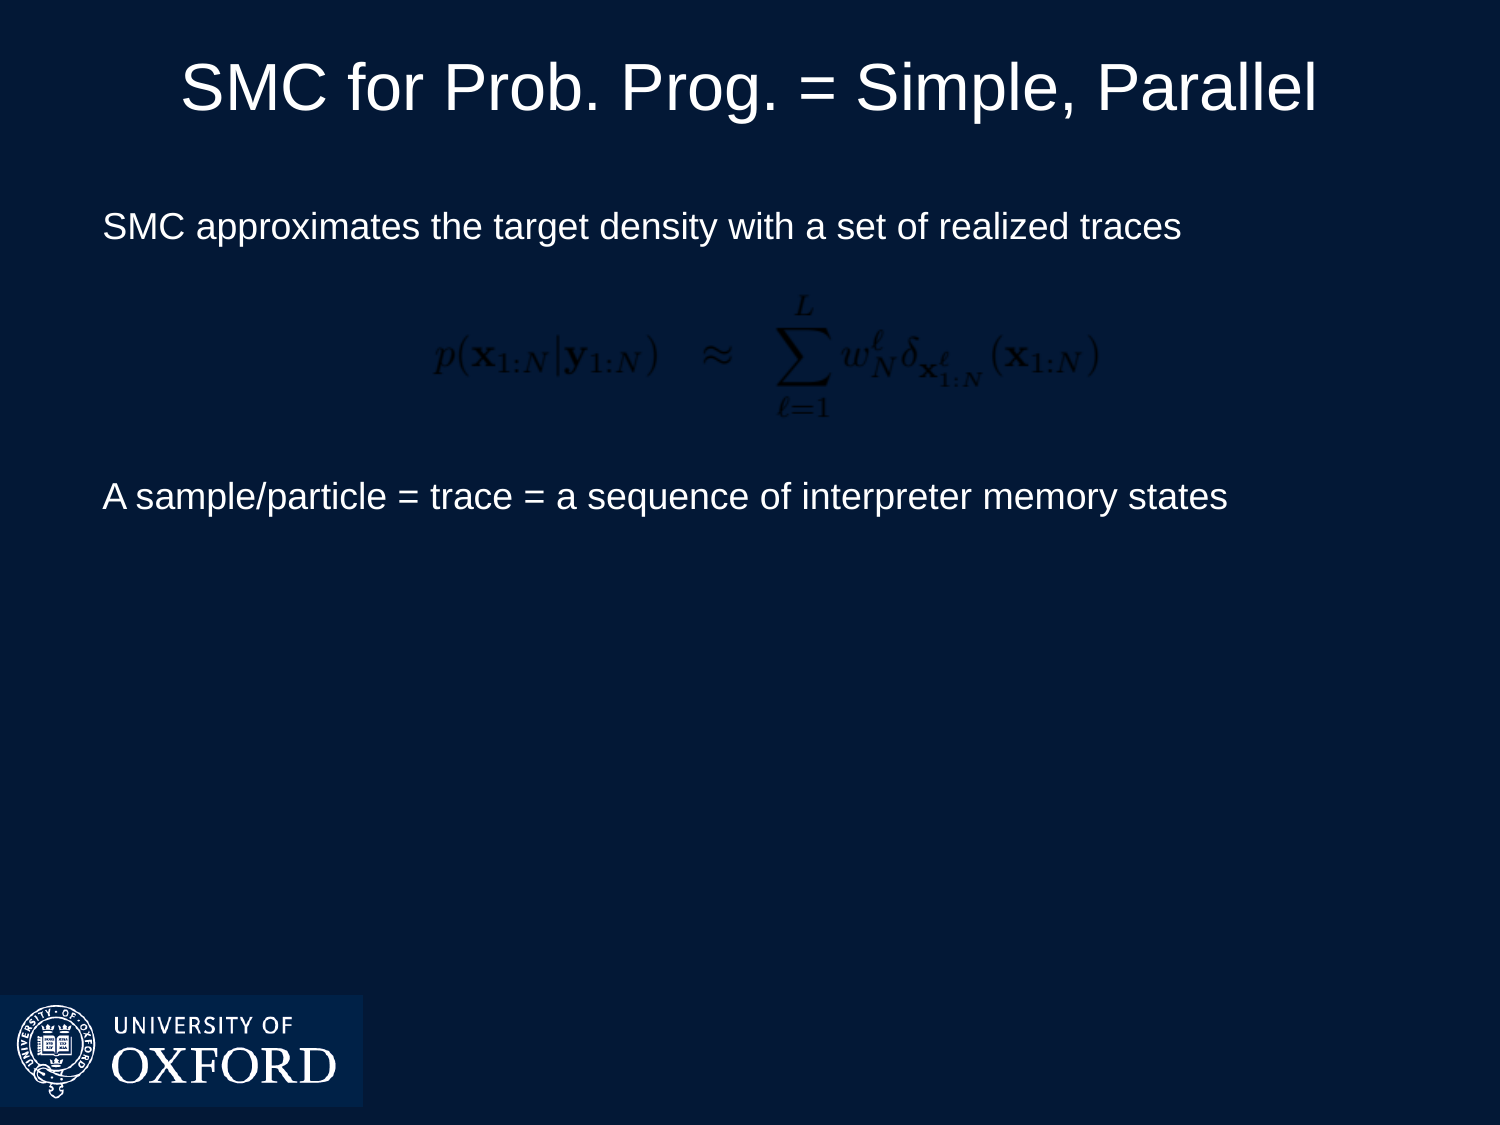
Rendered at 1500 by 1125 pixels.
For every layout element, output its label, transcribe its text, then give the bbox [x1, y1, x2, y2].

picture [424, 278, 1115, 438]
text_box SMC approximates the target density with a set of realized traces A sample/particle = trace = a sequence of interpreter memory states [87, 149, 1475, 660]
title SMC for Prob. Prog. = Simple, Parallel [112, 47, 1388, 149]
picture [0, 995, 363, 1107]
